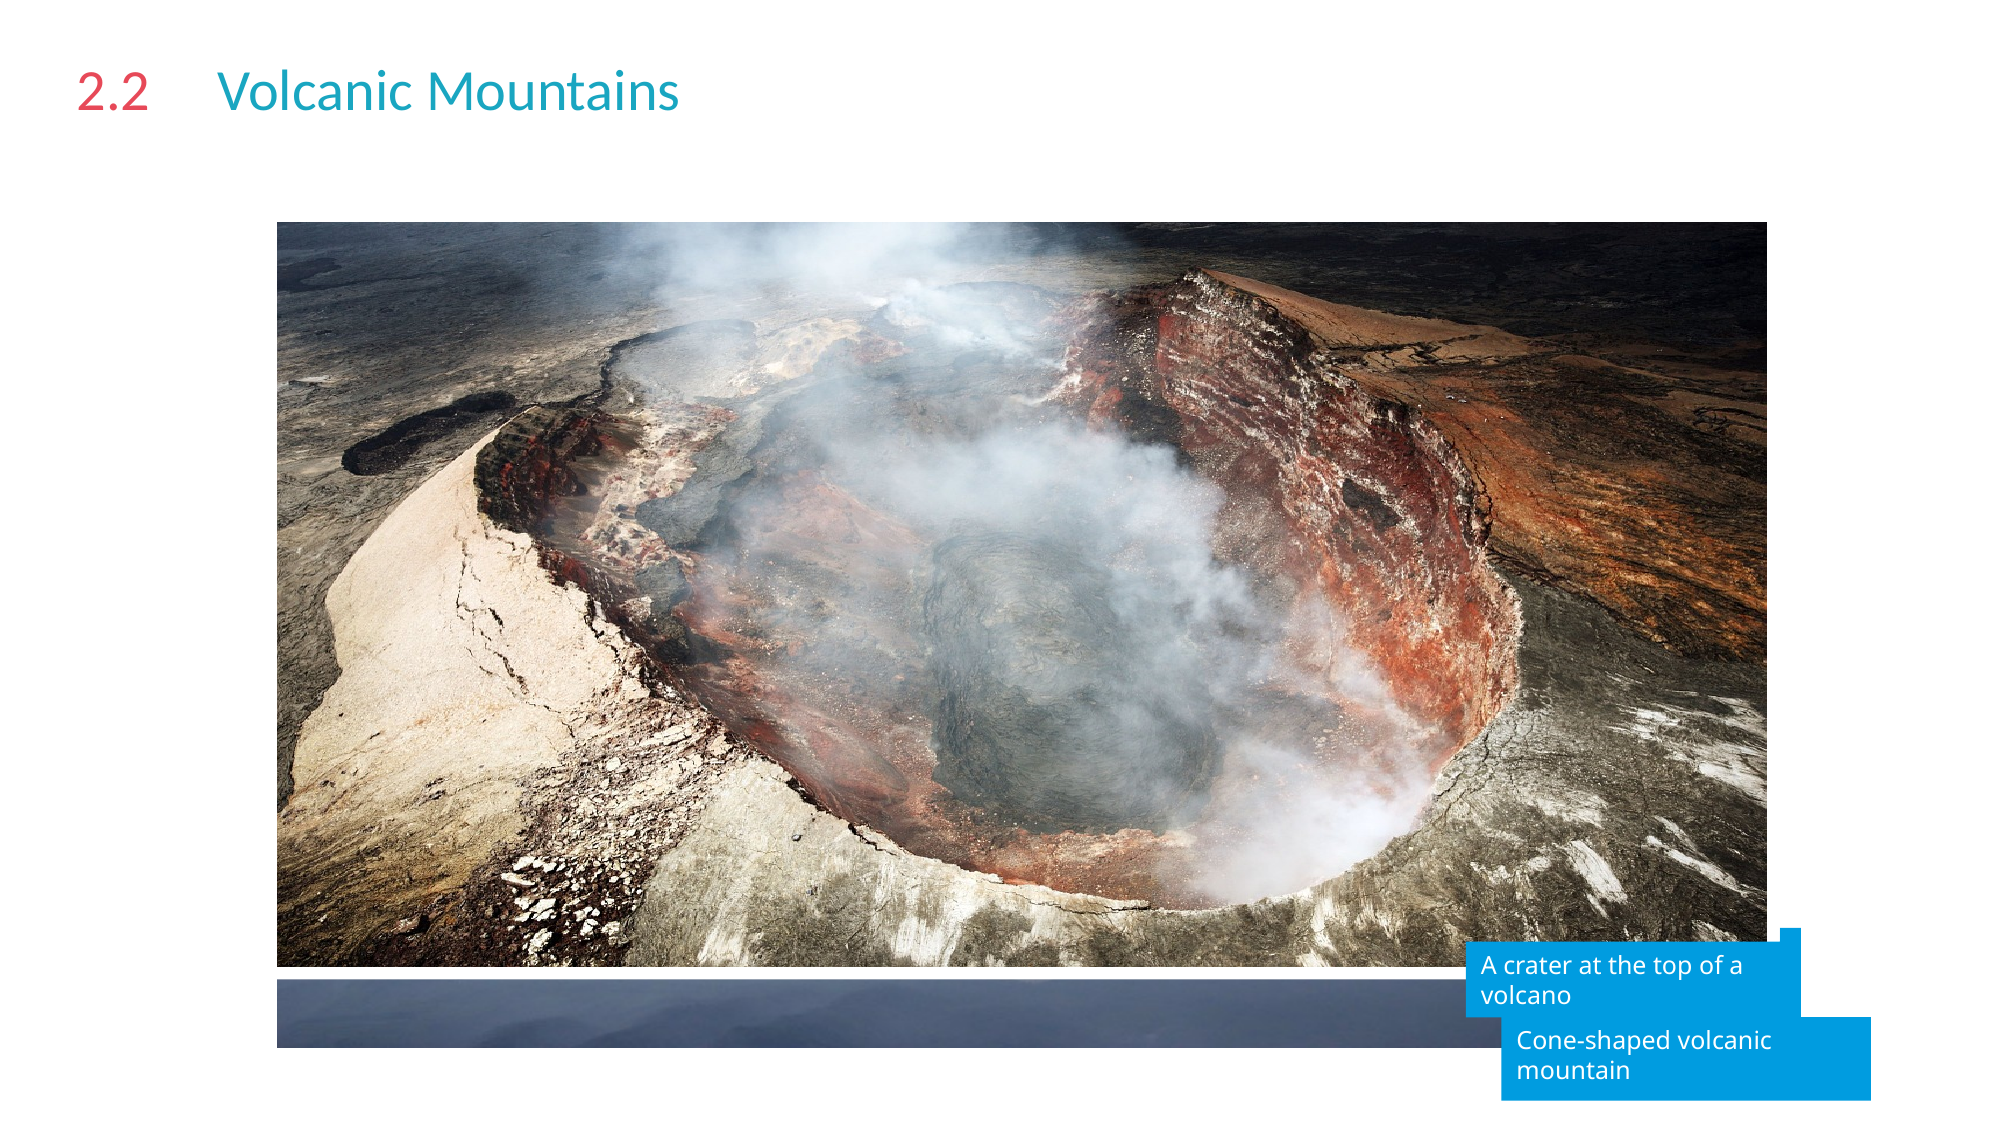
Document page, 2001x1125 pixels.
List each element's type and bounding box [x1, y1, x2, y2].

text_box [61, 43, 1871, 131]
text_box [264, 208, 1872, 1101]
text_box [264, 208, 1802, 1018]
